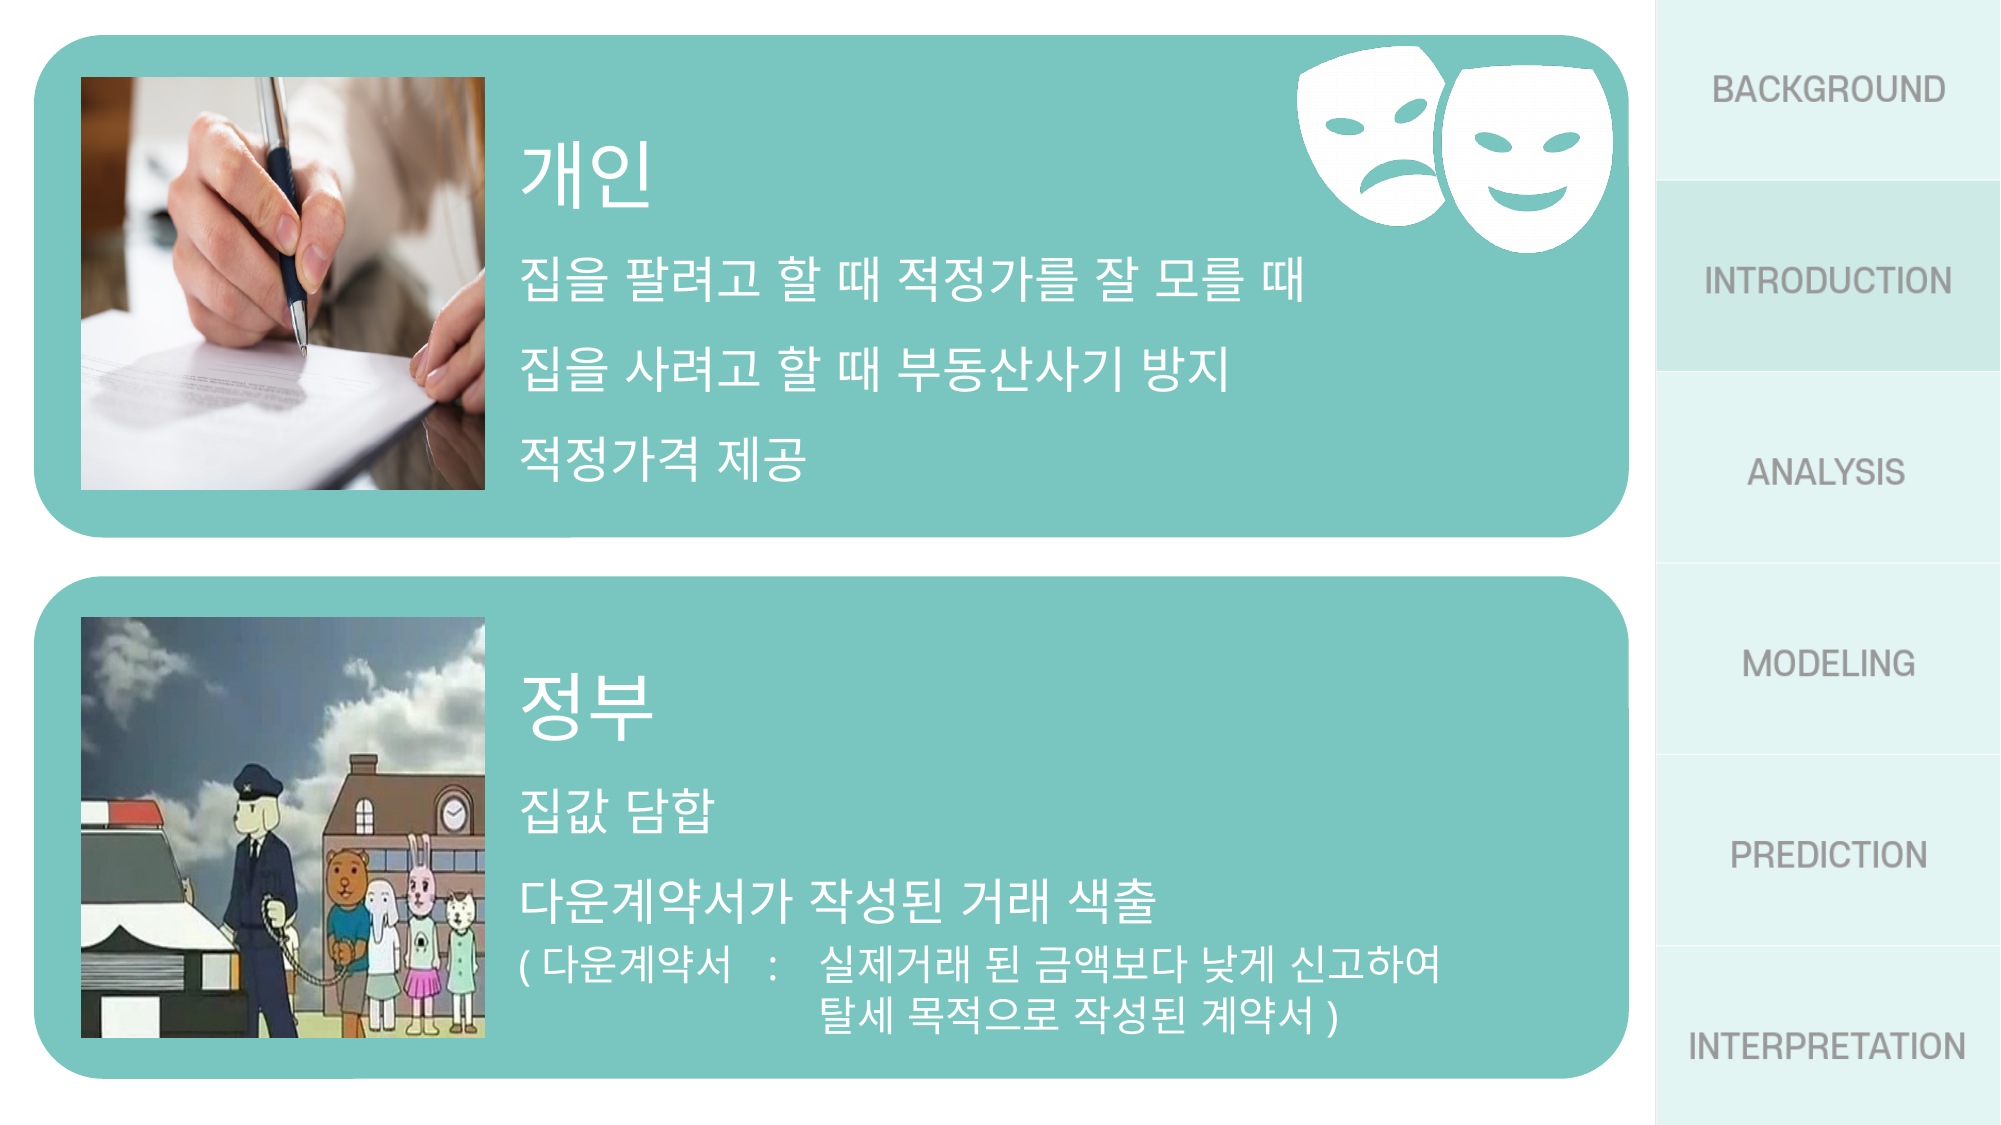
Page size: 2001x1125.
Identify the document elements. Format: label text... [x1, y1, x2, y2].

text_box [81, 77, 485, 490]
text_box 개인 집을 팔려고 할 때 적정가를 잘 모를 때 집을 사려고 할 때 부동산사기 방지 적정가격 제공 [32, 34, 1483, 539]
picture [81, 617, 485, 1038]
text_box 정부 집값 담합 다운계약서가 작성된 거래 색출 (다운계약서 : 실제거래 된 금액보다 낮게 신고하여 탈세 목적으로 작성된 계약서) [32, 575, 1483, 1080]
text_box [1297, 46, 1613, 253]
picture [1483, 0, 2000, 1125]
